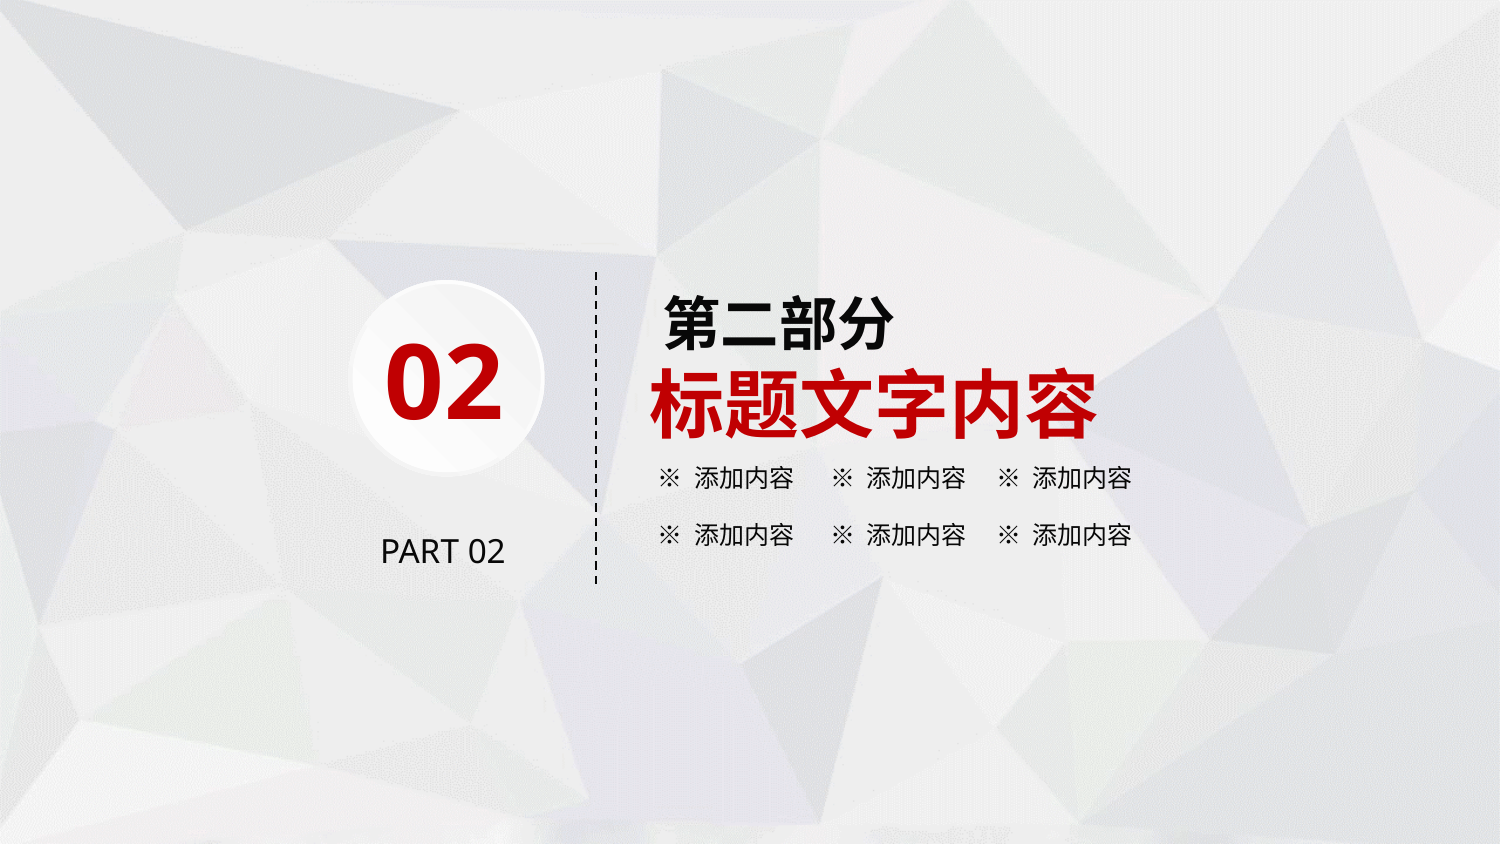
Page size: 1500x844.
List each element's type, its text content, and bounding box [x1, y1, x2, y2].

text_box ※ 添加内容 [986, 457, 1155, 498]
text_box ※ 添加内容 [647, 457, 817, 498]
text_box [348, 279, 545, 477]
text_box ※ 添加内容 [820, 514, 982, 555]
text_box ※ 添加内容 [647, 514, 810, 555]
text_box ※ 添加内容 [820, 457, 982, 498]
text_box PART 02 [380, 529, 529, 570]
text_box ※ 添加内容 [986, 514, 1148, 555]
picture [0, 0, 1500, 844]
text_box 第二部分 标题文字内容 [634, 280, 1114, 455]
